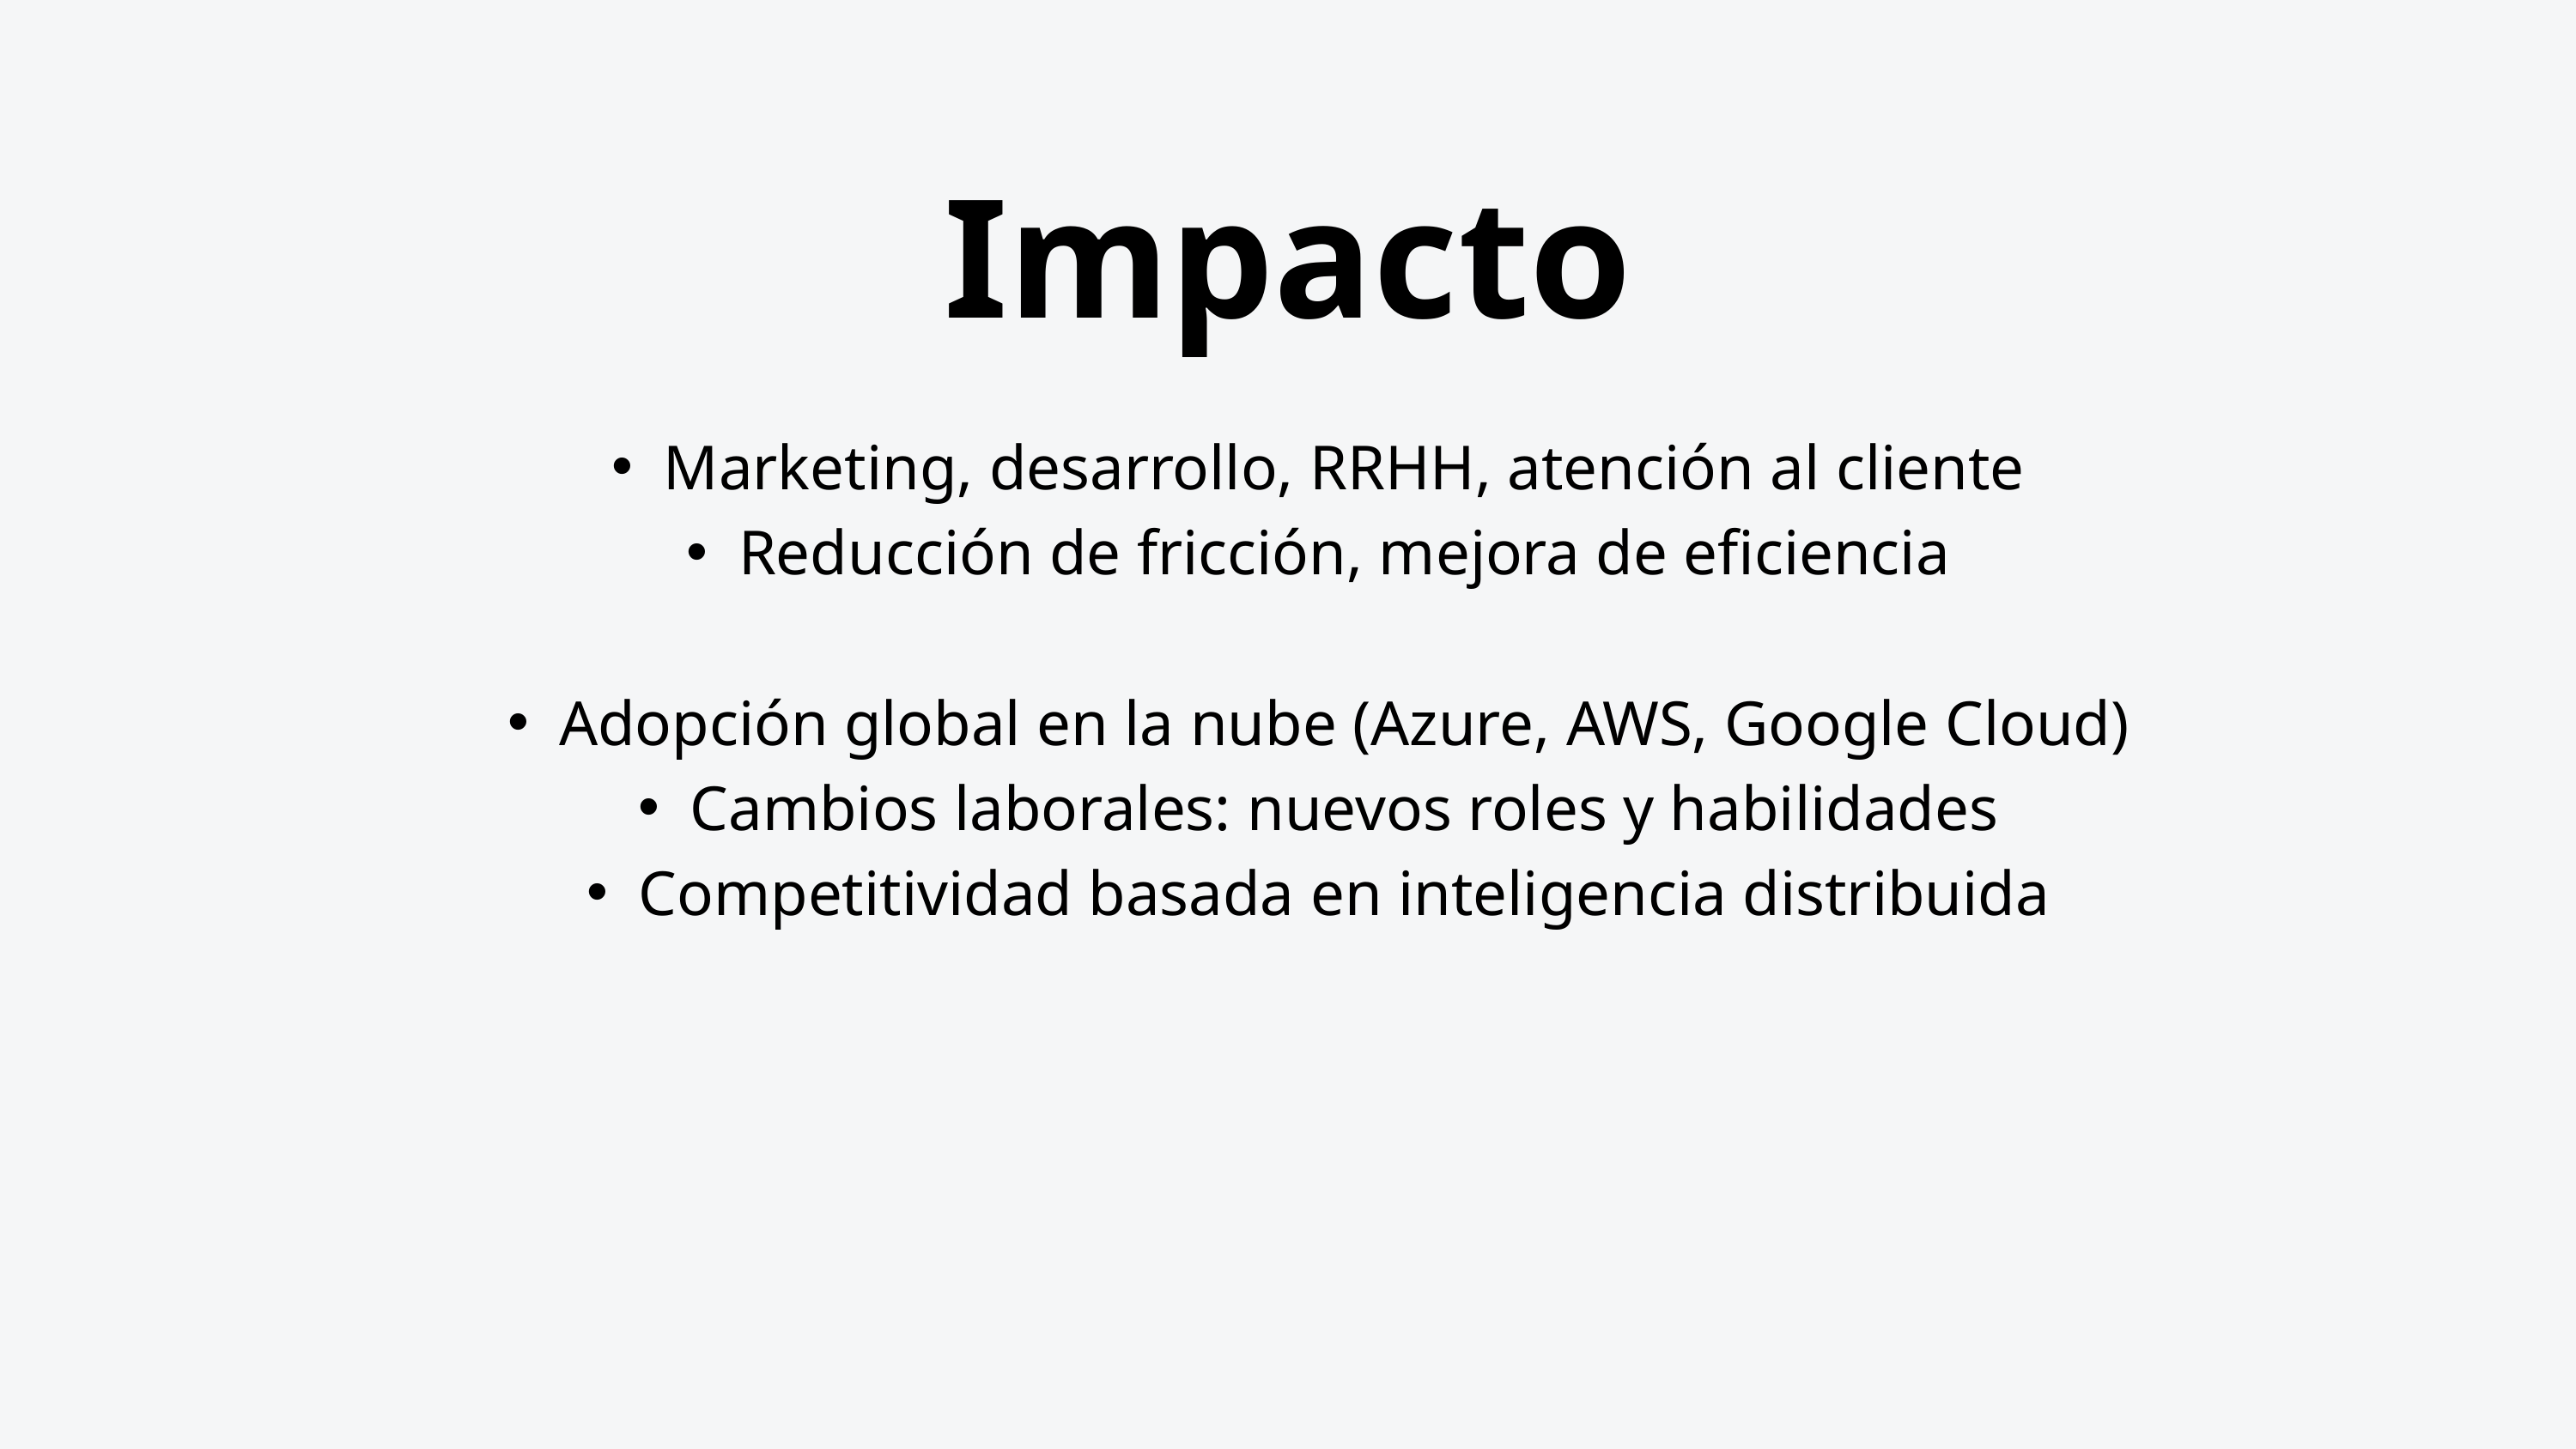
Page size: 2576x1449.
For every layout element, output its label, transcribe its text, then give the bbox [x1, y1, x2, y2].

text_box Marketing, desarrollo, RRHH, atención al cliente Reducción de fricción, mejora de eficiencia Adopción global en la nube (Azure, AWS, Google Cloud) Cambios laborales: nuevos roles y habilidades Competitividad basada en inteligencia distribuida [246, 331, 2340, 1013]
text_box Impacto [933, 120, 1643, 331]
